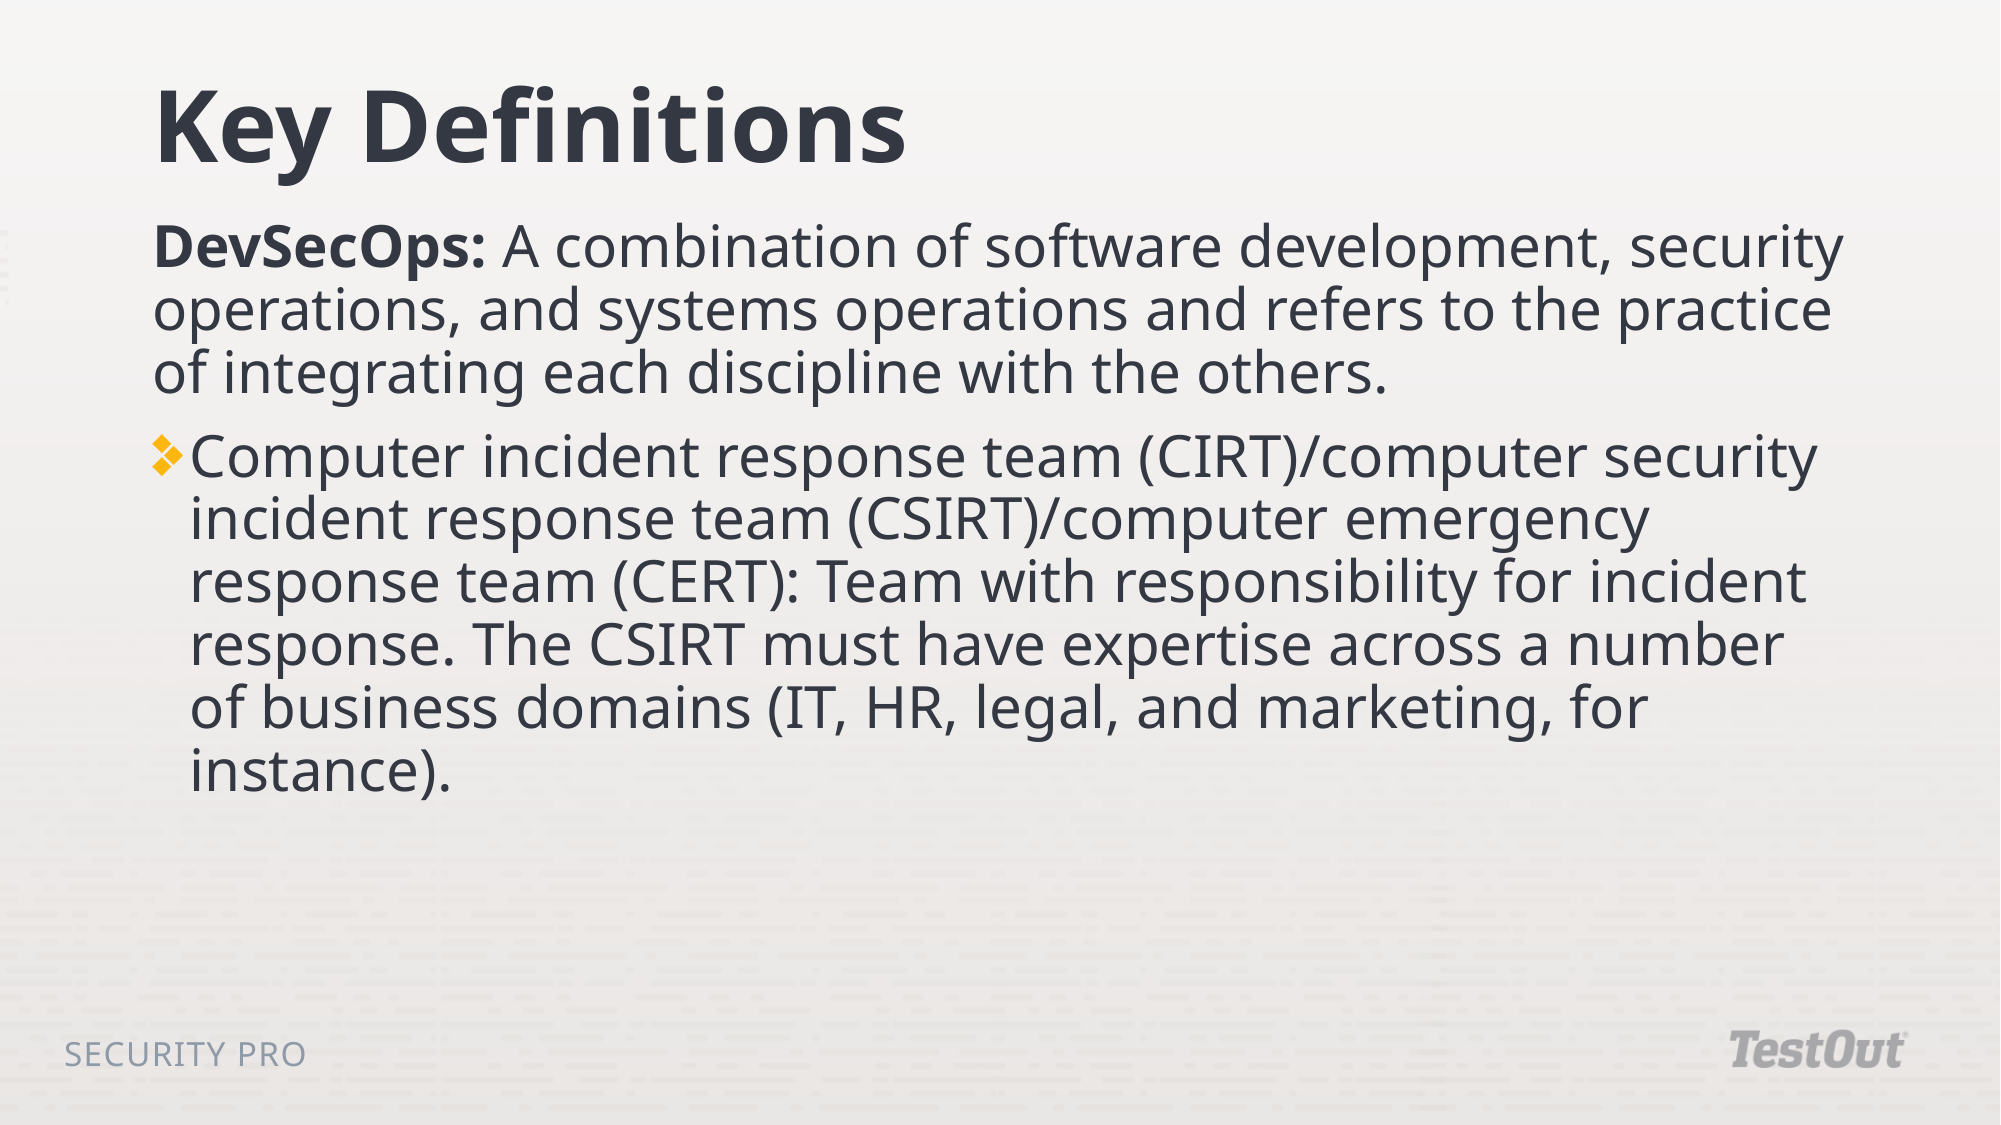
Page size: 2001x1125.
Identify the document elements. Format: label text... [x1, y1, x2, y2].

picture [0, 0, 2001, 1125]
list Security Pro [64, 1032, 666, 1079]
list DevSecOps: A combination of software development, security operations, and systems operations and refers to the practice of integrating each discipline with the others. Computer incident response team (CIRT)/computer security incident response team (CSIRT)/computer emergency response team (CERT): Team with responsibility for incident response. The CSIRT must have expertise across a number of business domains (IT, HR, legal, and marketing, for instance). [137, 210, 1863, 1000]
title Key Definitions [137, 49, 1863, 210]
